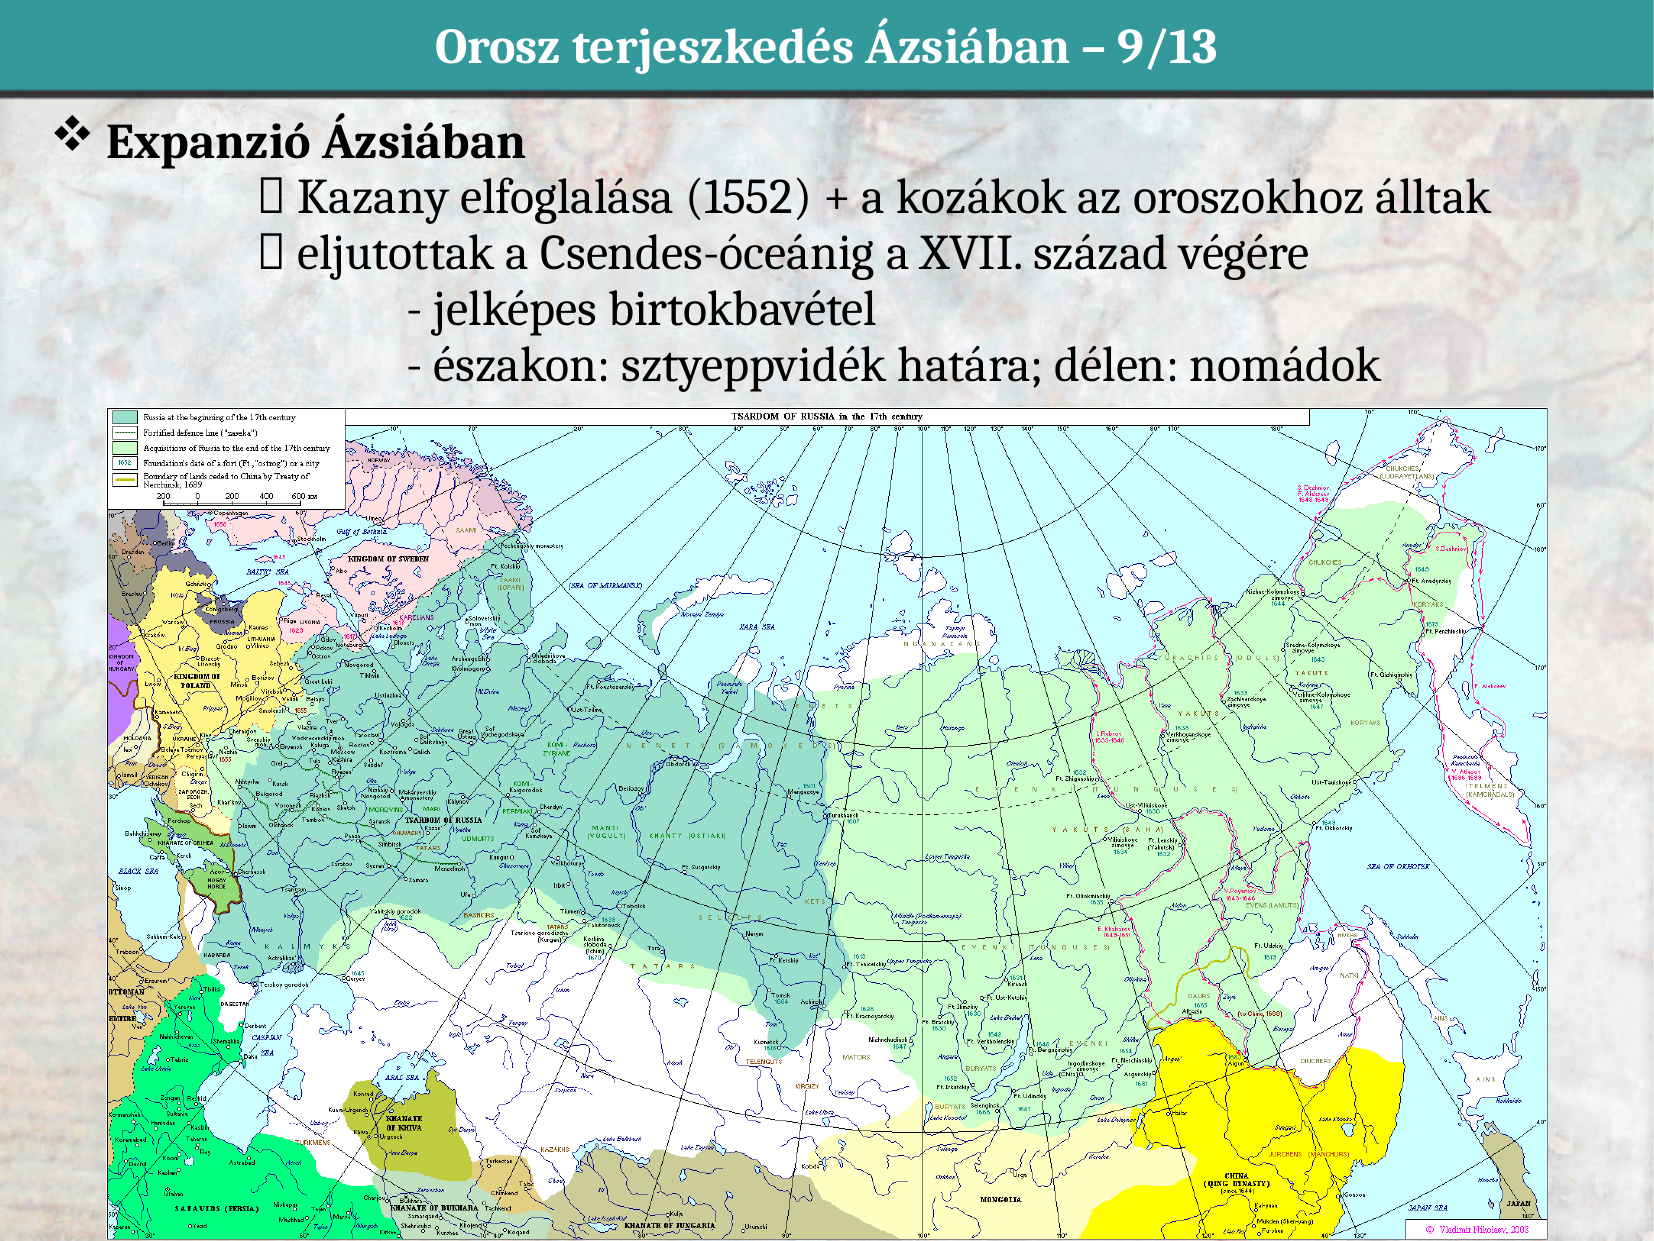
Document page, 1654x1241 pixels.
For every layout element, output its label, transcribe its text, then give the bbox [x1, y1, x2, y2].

title Orosz terjeszkedés Ázsiában – 9/13 [0, 0, 1654, 95]
picture [0, 95, 1654, 1241]
text_box Expanzió Ázsiában  Kazany elfoglalása (1552) + a kozákok az oroszokhoz álltak  eljutottak a Csendes-óceánig a XVII. század végére - jelképes birtokbavétel - északon: sztyeppvidék határa; délen: nomádok [35, 106, 1619, 408]
